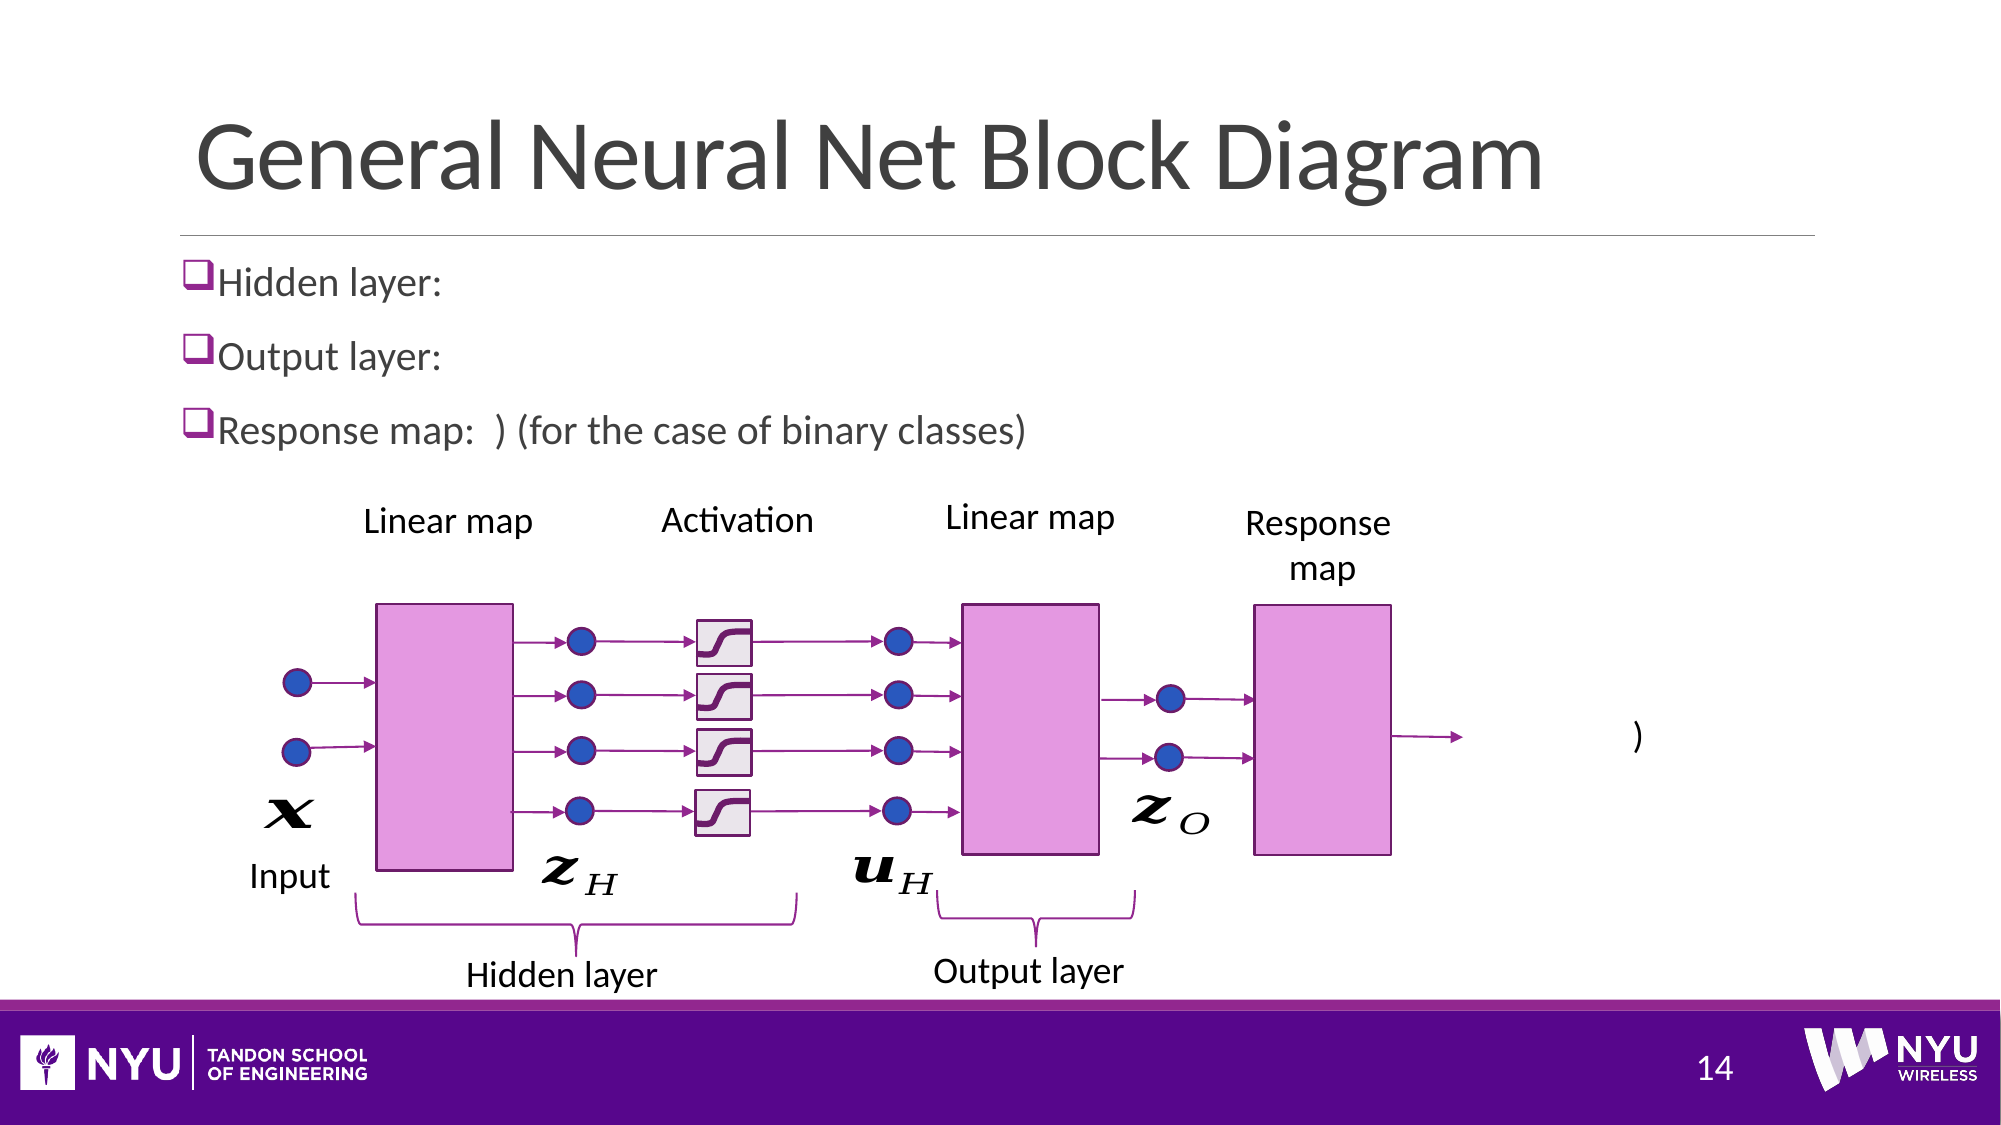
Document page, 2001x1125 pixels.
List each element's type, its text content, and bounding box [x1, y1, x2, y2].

text_box [937, 912, 1135, 948]
text_box Hidden layer [451, 942, 674, 1003]
text_box Output layer [918, 938, 1195, 999]
text_box [355, 912, 797, 958]
text_box Input [234, 843, 256, 903]
slide_number 14 [1533, 1035, 1749, 1096]
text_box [259, 484, 1806, 902]
title General Neural Net Block Diagram [180, 47, 1830, 218]
